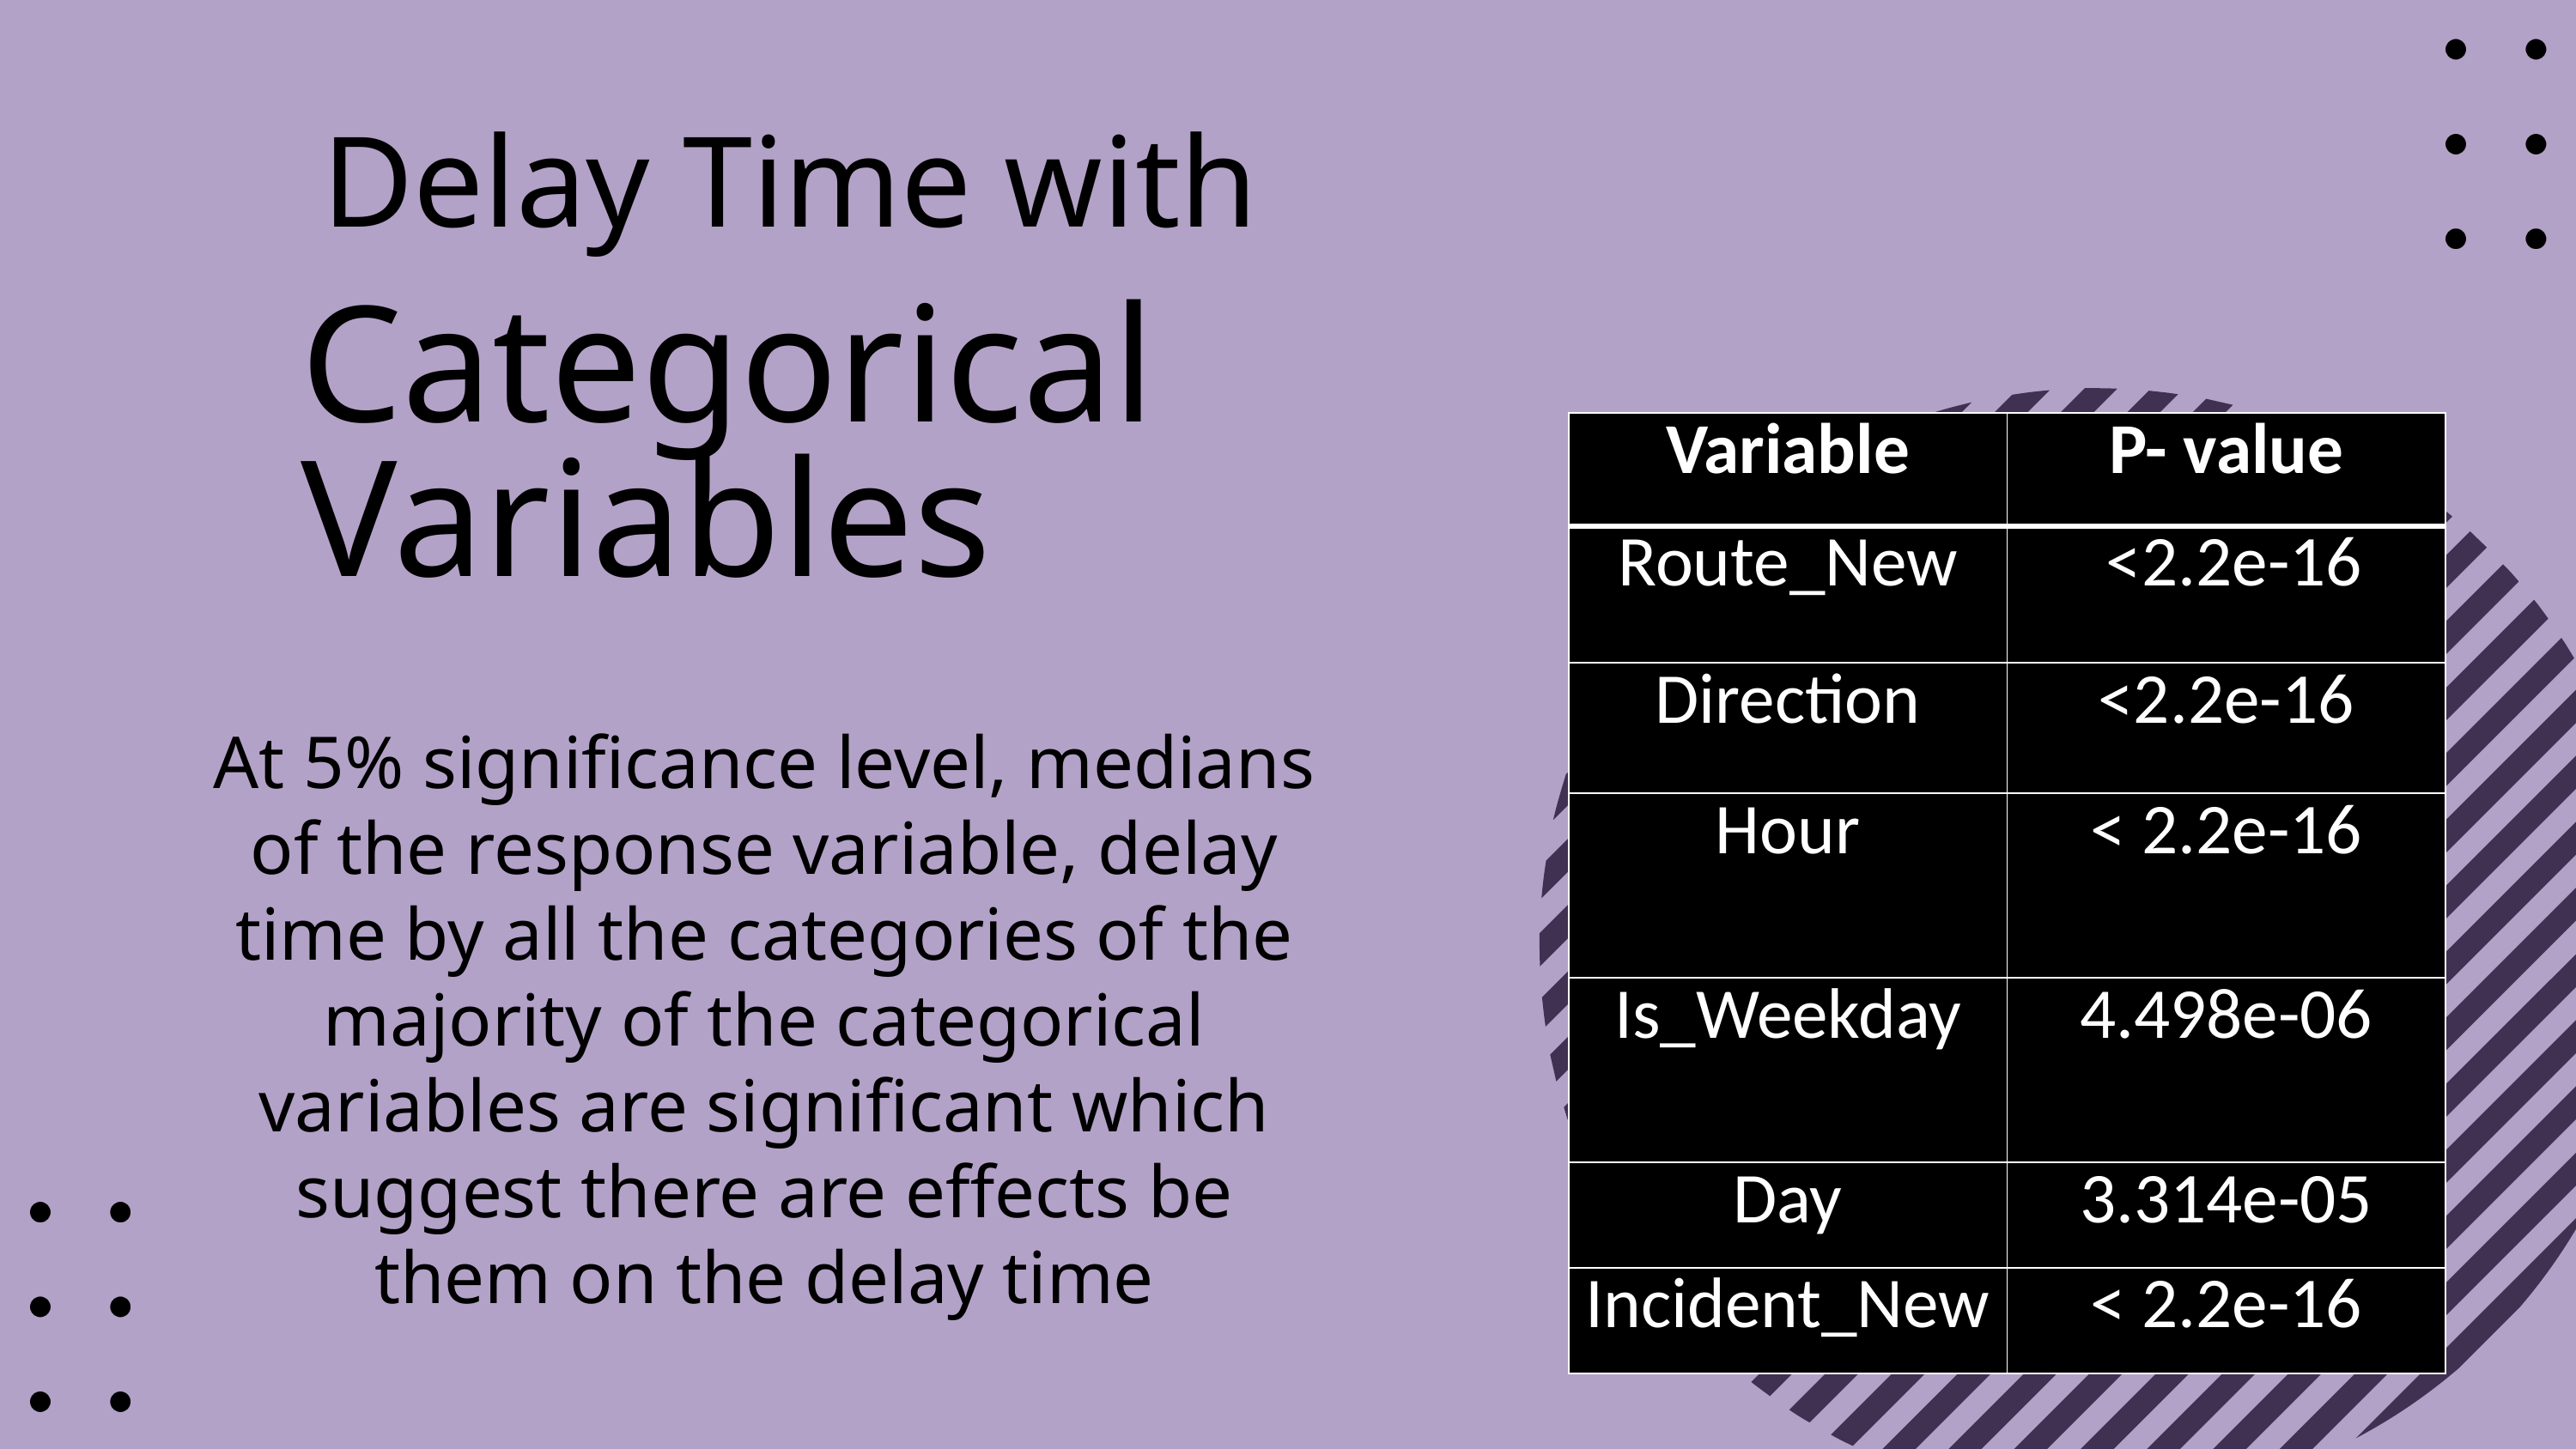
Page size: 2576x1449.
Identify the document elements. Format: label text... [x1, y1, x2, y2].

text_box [1539, 387, 2576, 1449]
picture [2445, 0, 2576, 249]
text_box At 5% significance level, medians of the response variable, delay time by all the categories of the majority of the categorical variables are significant which suggest there are effects be them on the delay time [207, 717, 1322, 1386]
picture [0, 1202, 131, 1449]
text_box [300, 52, 1633, 624]
